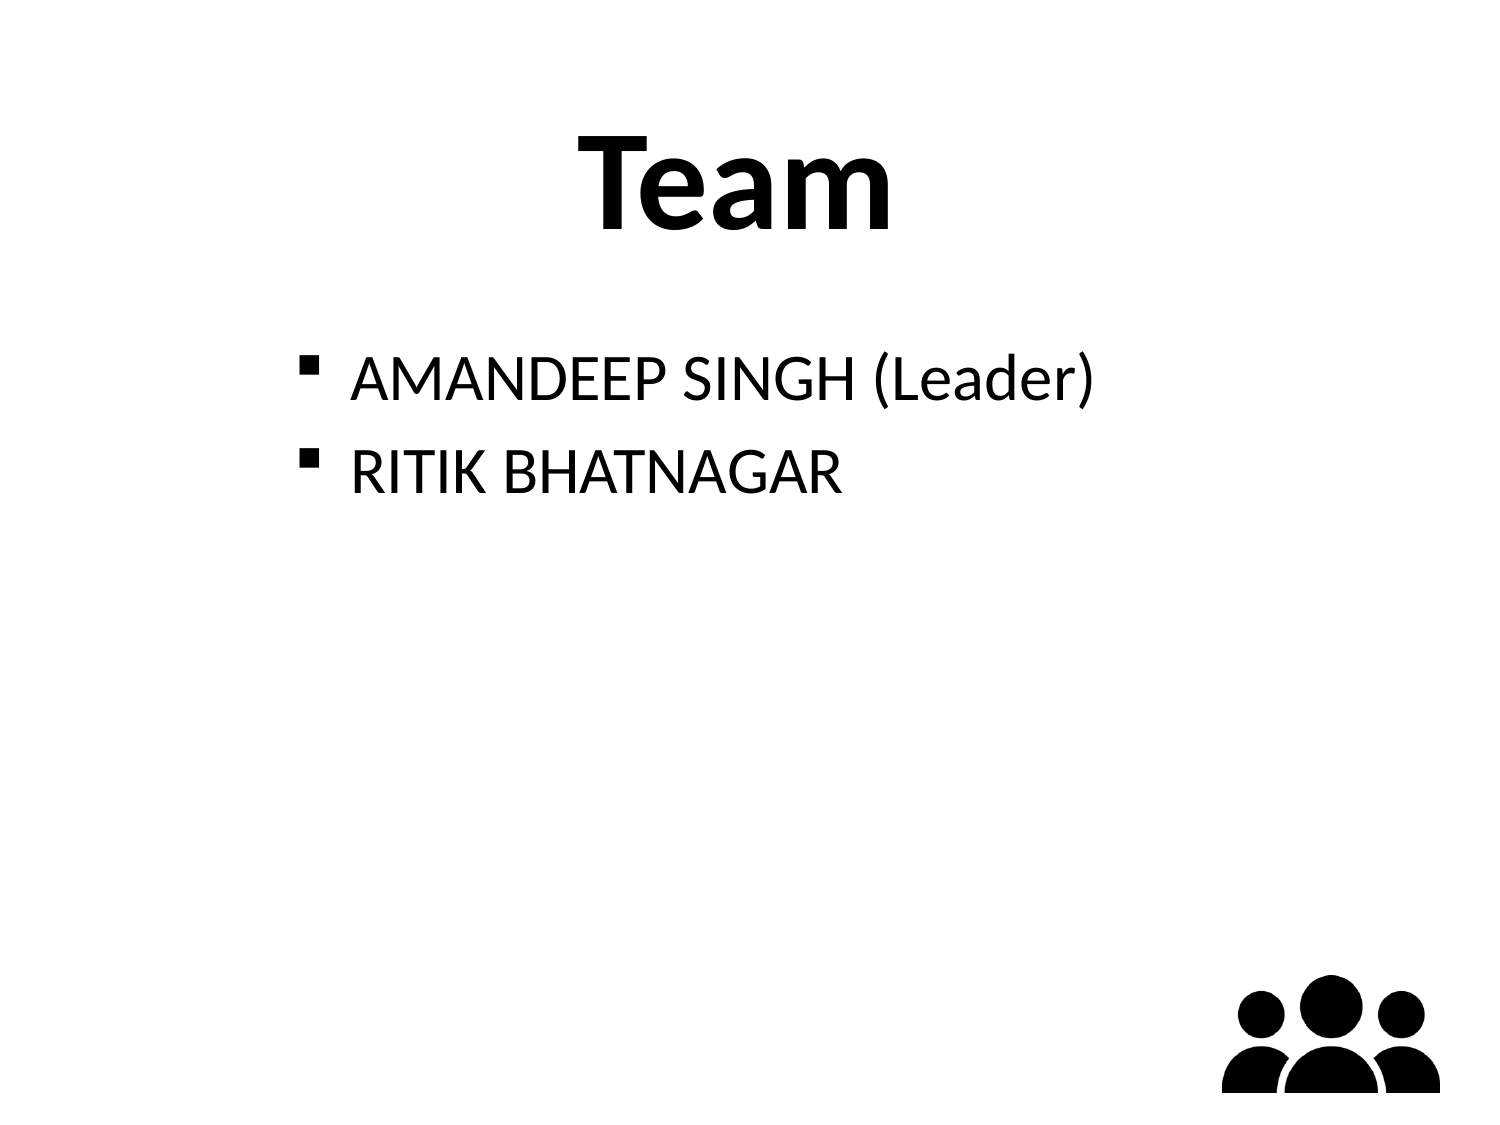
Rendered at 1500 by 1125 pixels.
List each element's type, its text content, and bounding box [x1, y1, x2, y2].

list AMANDEEP SINGH (Leader) RITIK BHATNAGAR [279, 326, 1177, 1069]
title Team [76, 78, 1427, 266]
picture [1222, 975, 1441, 1093]
